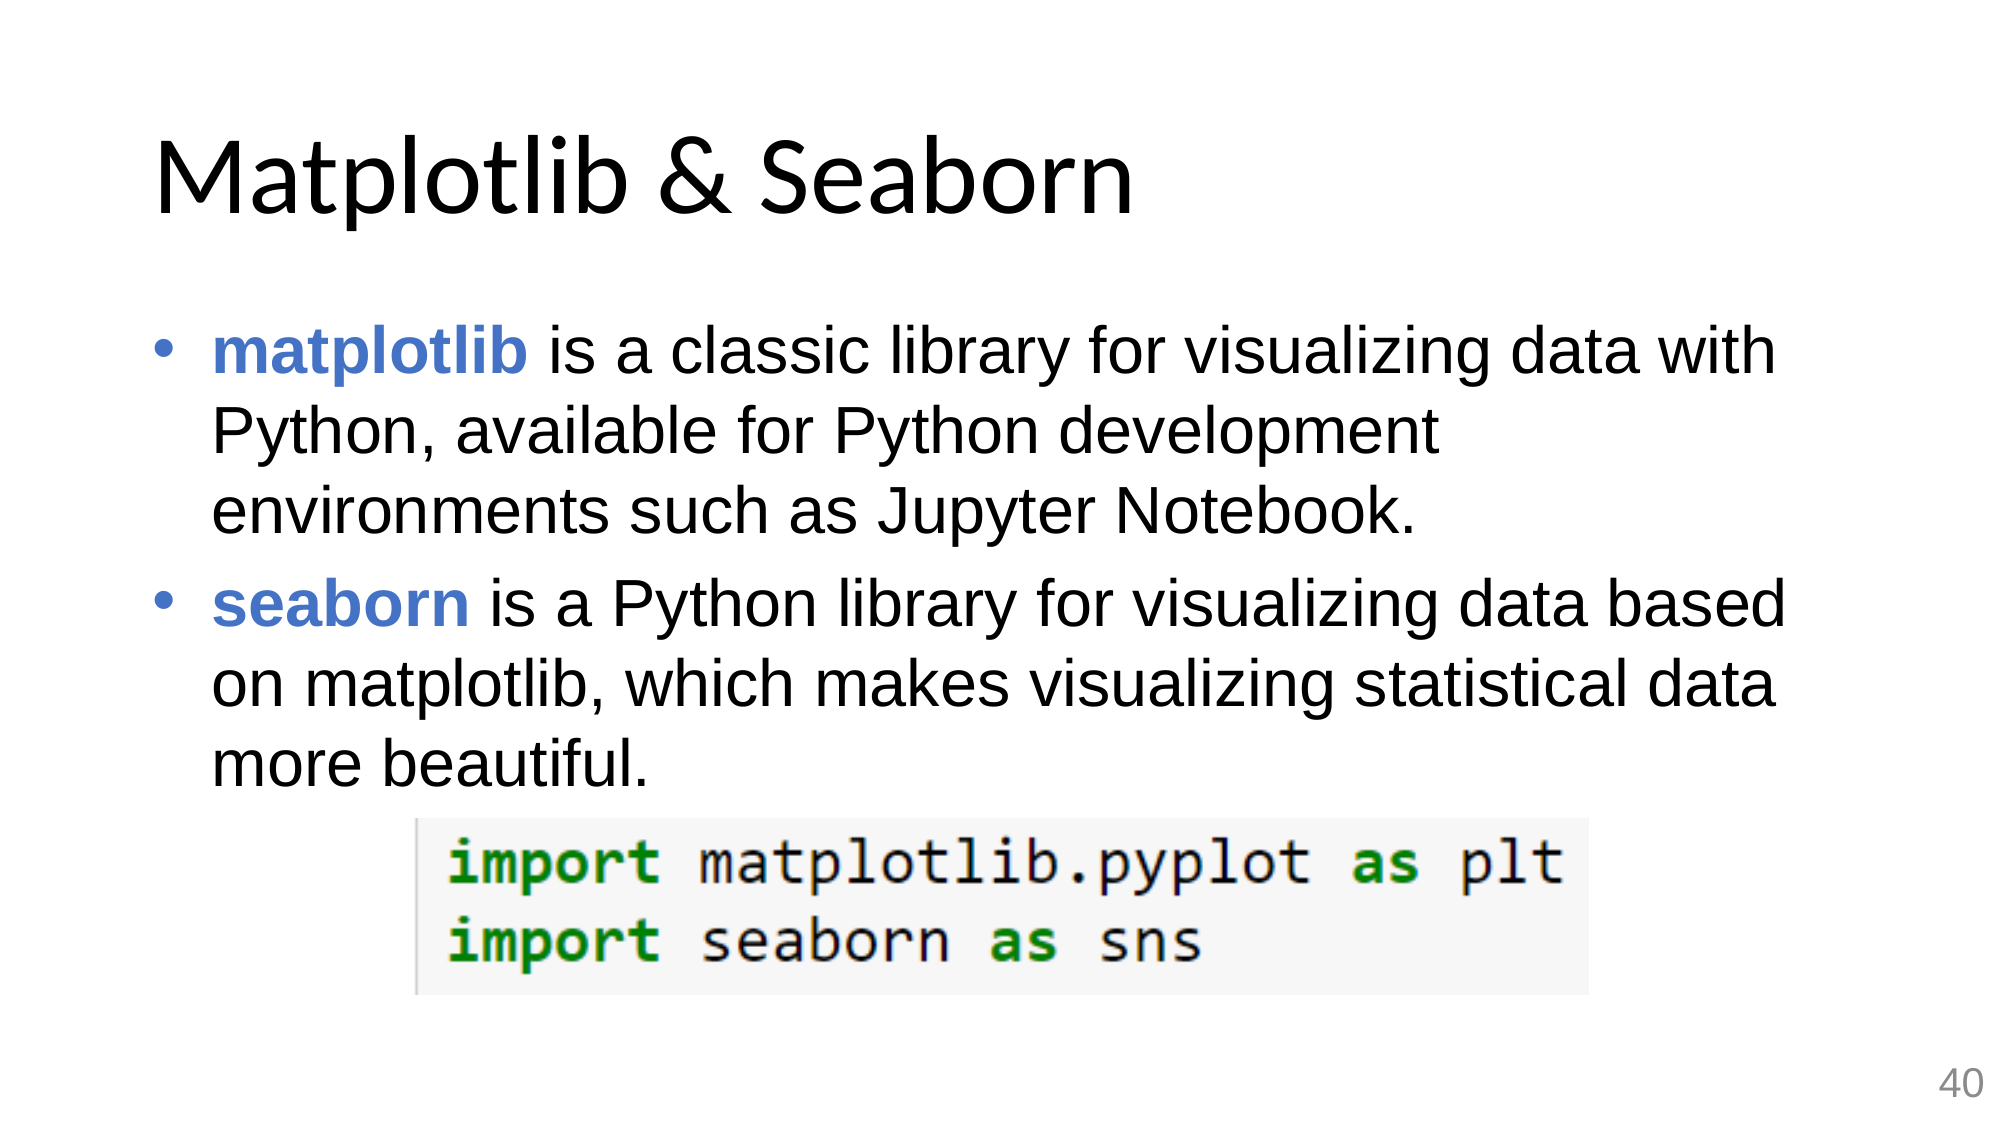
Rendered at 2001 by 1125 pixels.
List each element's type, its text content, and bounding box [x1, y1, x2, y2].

list matplotlib is a classic library for visualizing data with Python, available for Python development environments such as Jupyter Notebook. seaborn is a Python library for visualizing data based on matplotlib, which makes visualizing statistical data more beautiful. [137, 299, 1863, 1014]
slide_number 40 [1550, 1050, 2000, 1111]
picture [411, 818, 1589, 995]
title Matplotlib & Seaborn [137, 59, 1863, 278]
